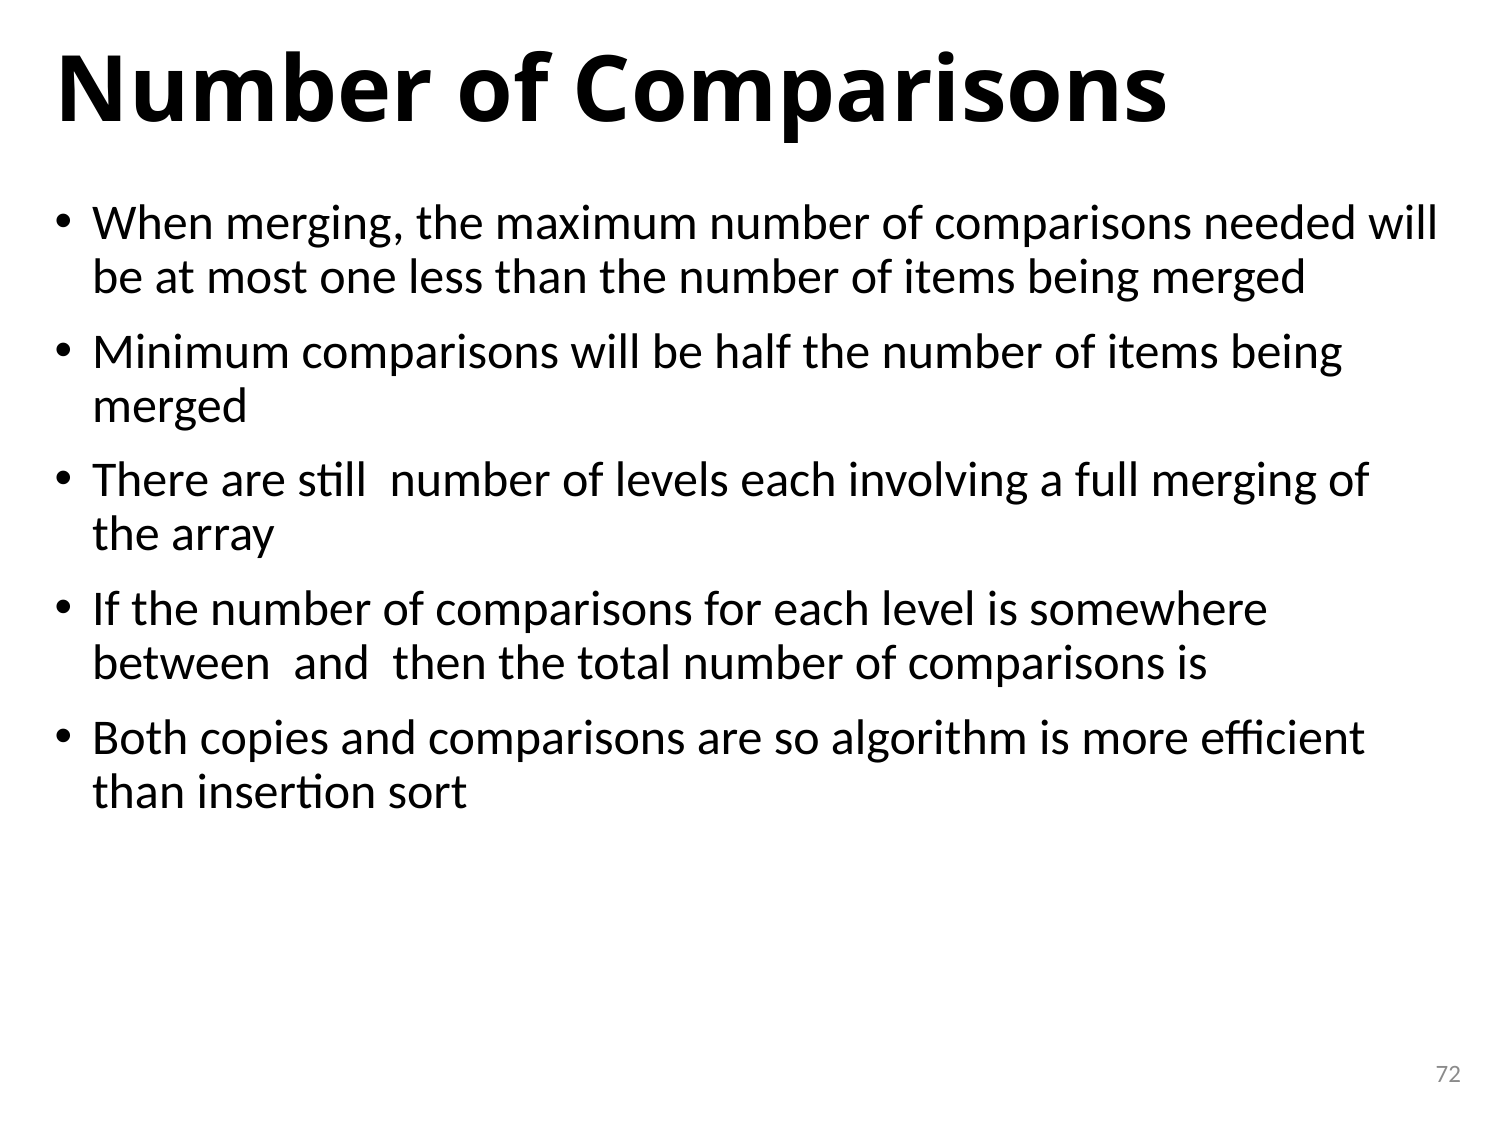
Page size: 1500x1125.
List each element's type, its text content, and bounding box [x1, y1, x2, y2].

slide_number 72 [1138, 1042, 1477, 1103]
title Number of Comparisons [39, 22, 1461, 161]
